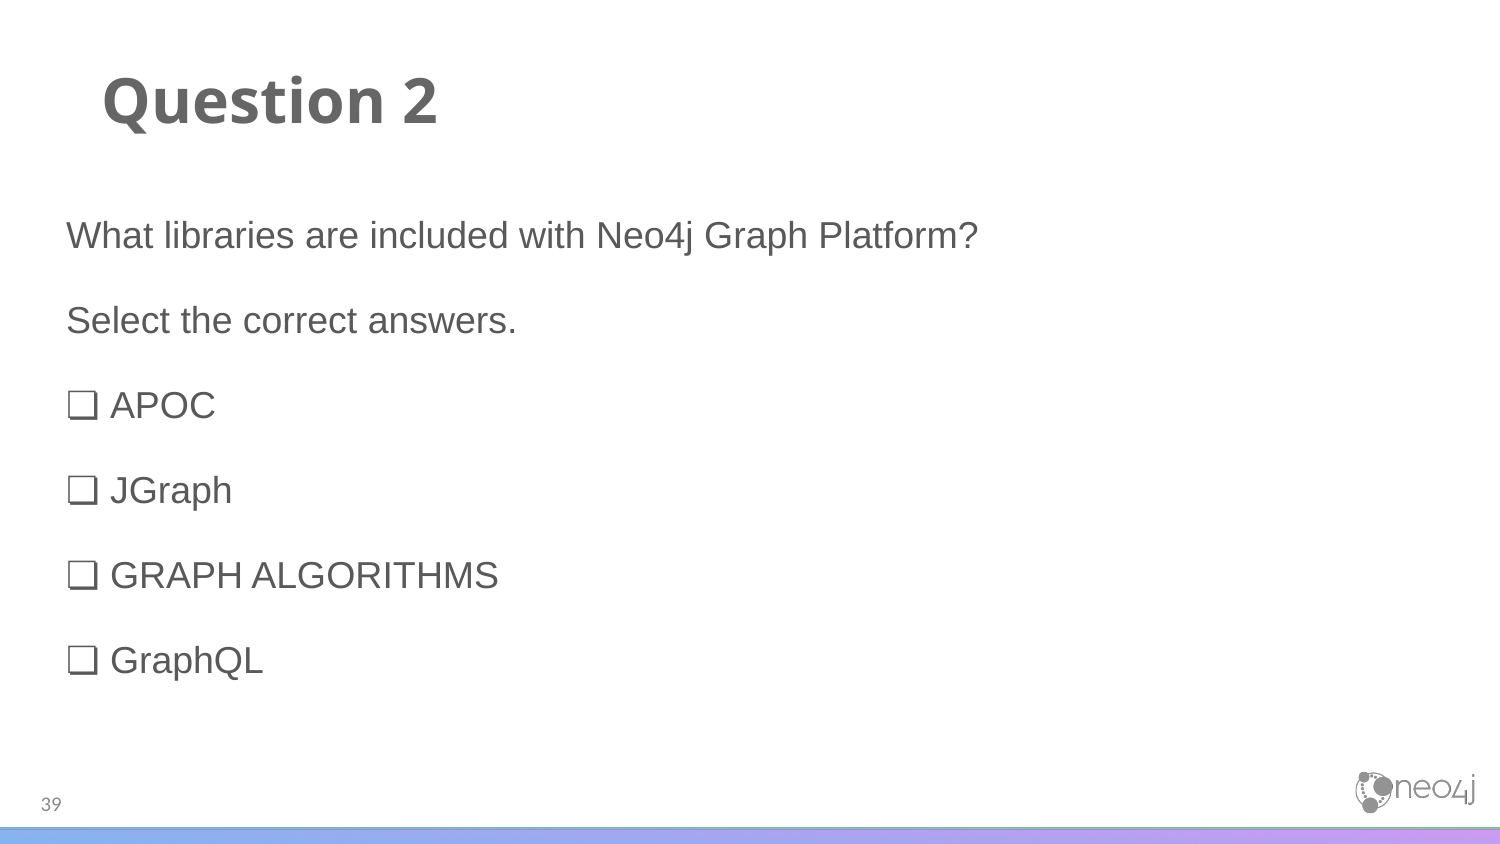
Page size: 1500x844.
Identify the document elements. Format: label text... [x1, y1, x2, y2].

text_box What libraries are included with Neo4j Graph Platform? Select the correct answers. ❏ APOC ❏ JGraph ❏ GRAPH ALGORITHMS ❏ GraphQL [51, 188, 1449, 750]
picture [0, 826, 1500, 844]
slide_number ‹#› [16, 780, 87, 826]
picture [1352, 767, 1479, 818]
title Question 2 [86, 46, 1386, 146]
